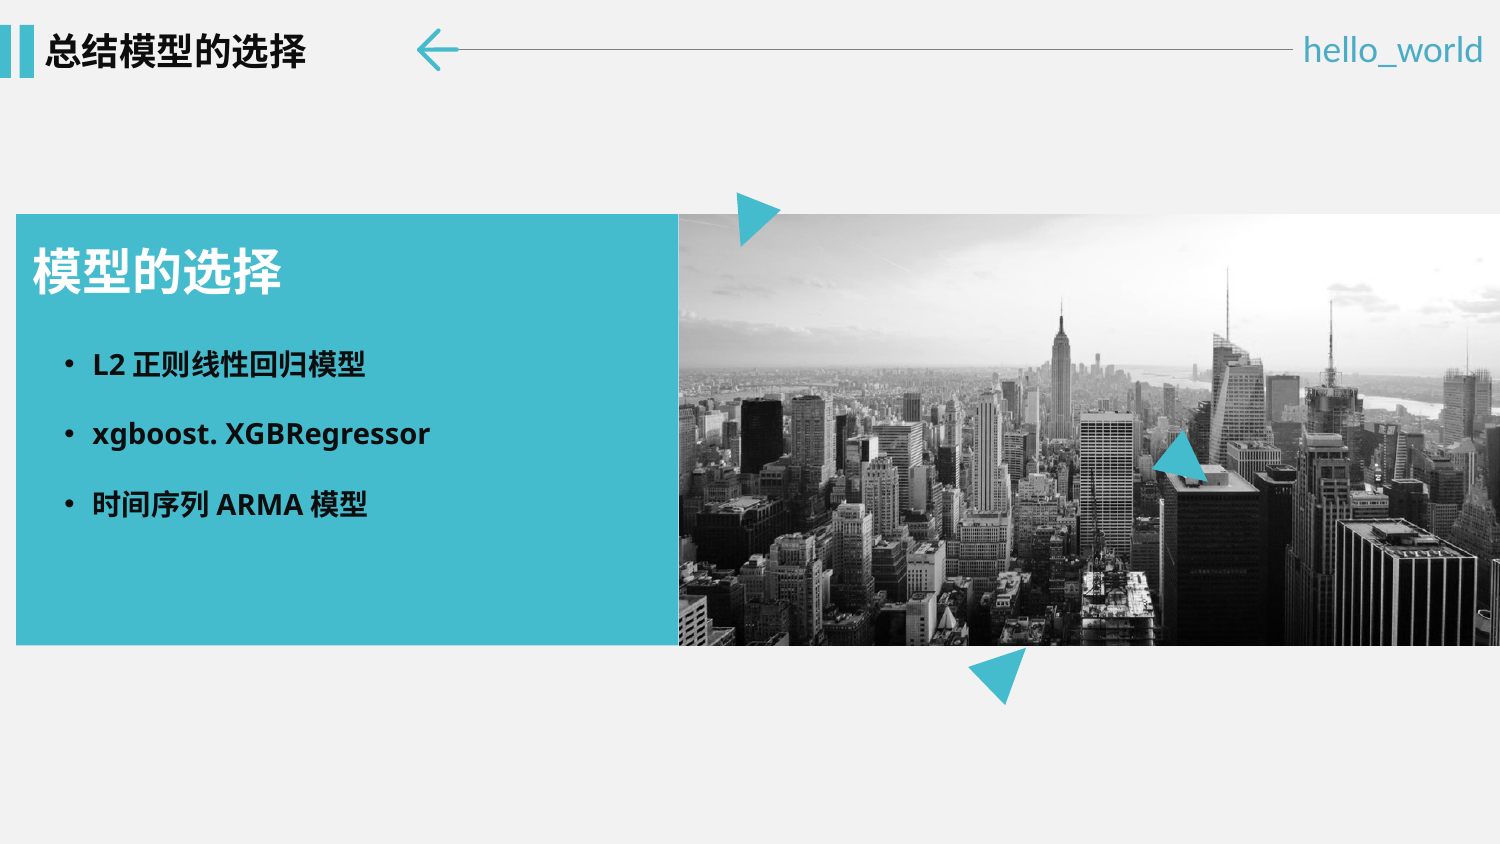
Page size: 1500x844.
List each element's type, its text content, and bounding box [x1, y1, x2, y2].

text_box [424, 35, 453, 64]
text_box [968, 655, 1024, 706]
text_box 总结模型的选择 [29, 20, 431, 80]
picture [678, 213, 1500, 646]
text_box [16, 214, 676, 646]
text_box [736, 192, 781, 212]
text_box L2正则线性回归模型 xgboost. XGBRegressor 时间序列ARMA模型 [49, 338, 597, 529]
text_box 模型的选择 [17, 232, 298, 308]
